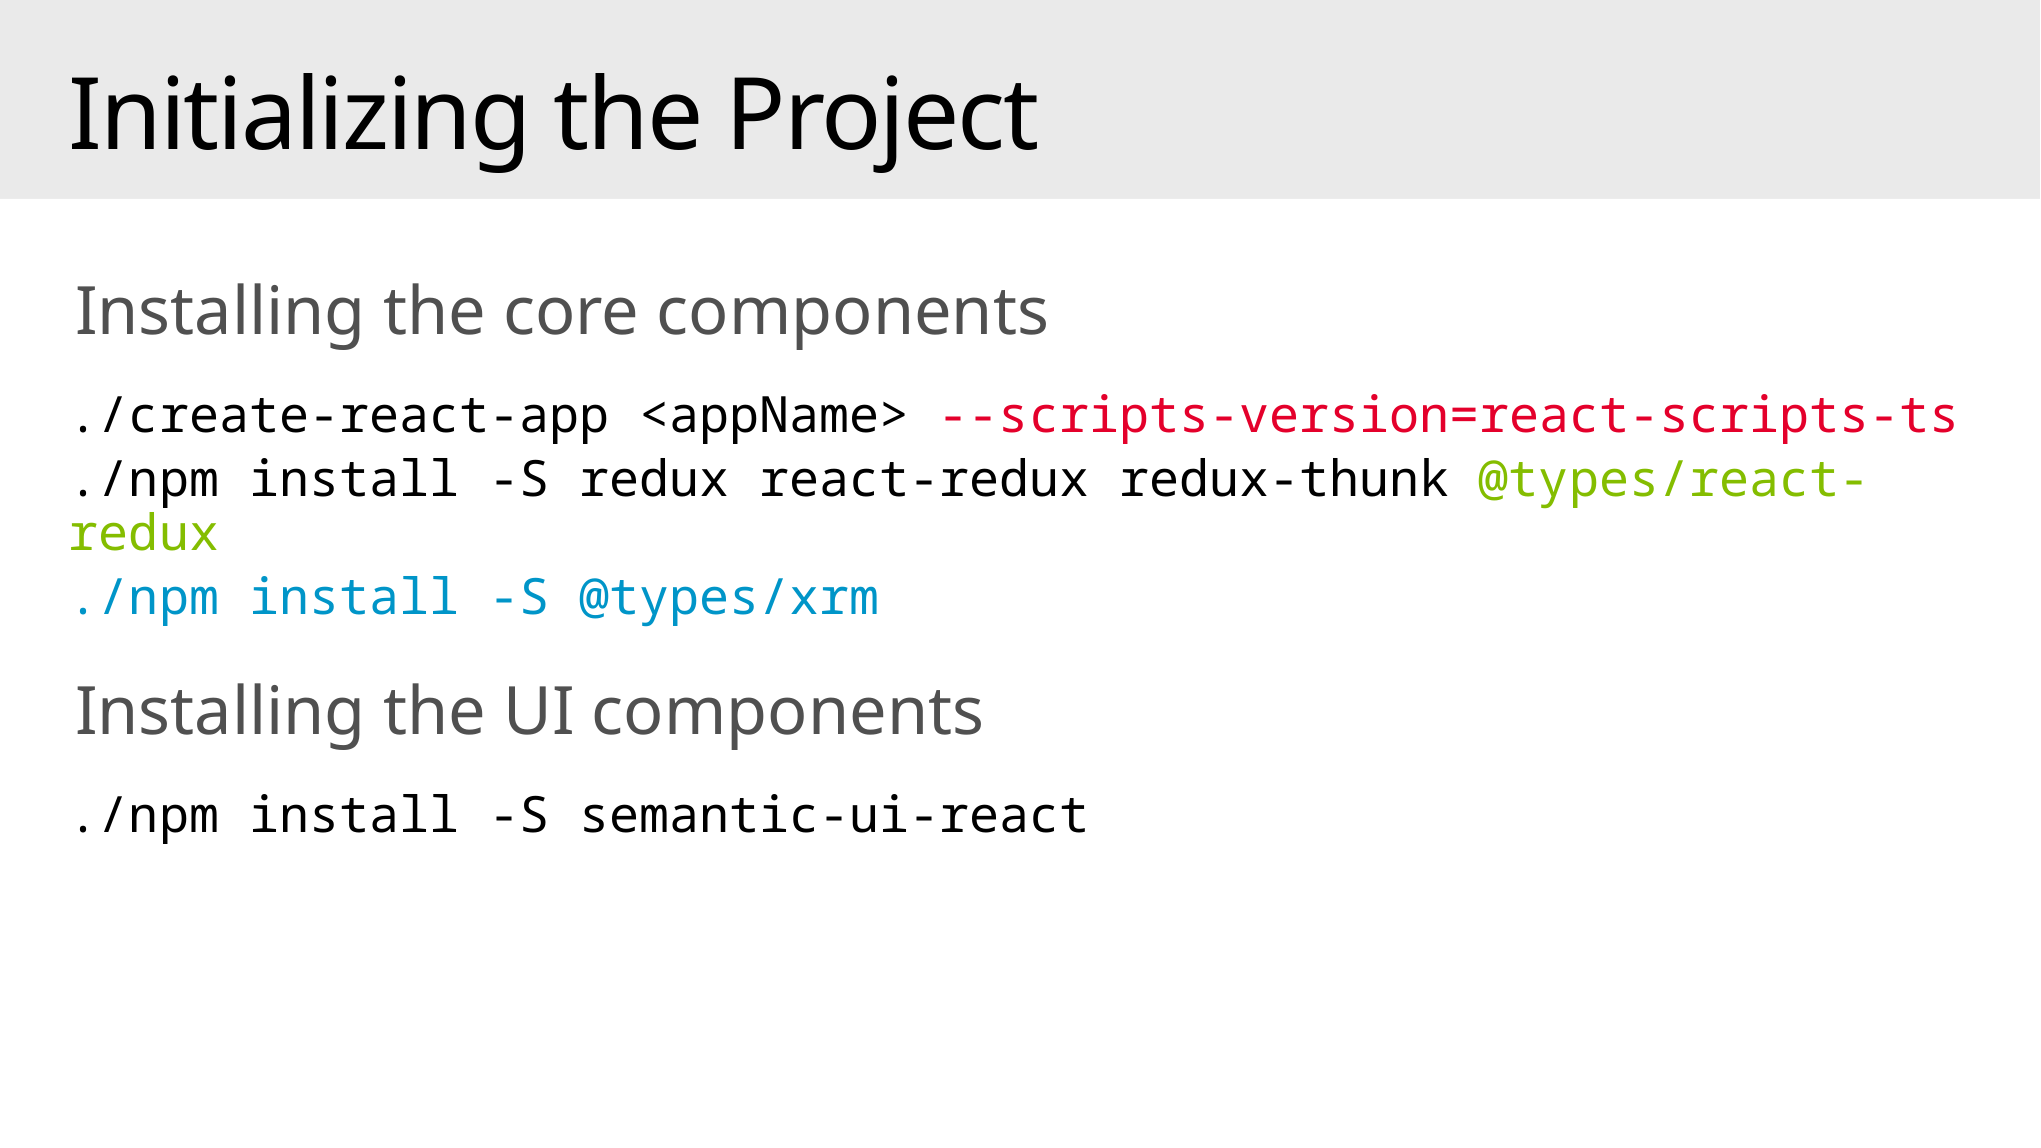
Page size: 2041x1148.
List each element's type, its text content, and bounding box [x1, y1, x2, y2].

title Initializing the Project [45, 48, 1996, 199]
text_box Installing the core components [45, 253, 1120, 373]
list ./create-react-app <appName> --scripts-version=react-scripts-ts ./npm install -S redux react-redux redux-thunk @types/react-redux ./npm install -S @types/xrm [45, 374, 1996, 593]
text_box ./npm install -S semantic-ui-react [45, 774, 1995, 859]
text_box Installing the UI components [45, 652, 1120, 773]
